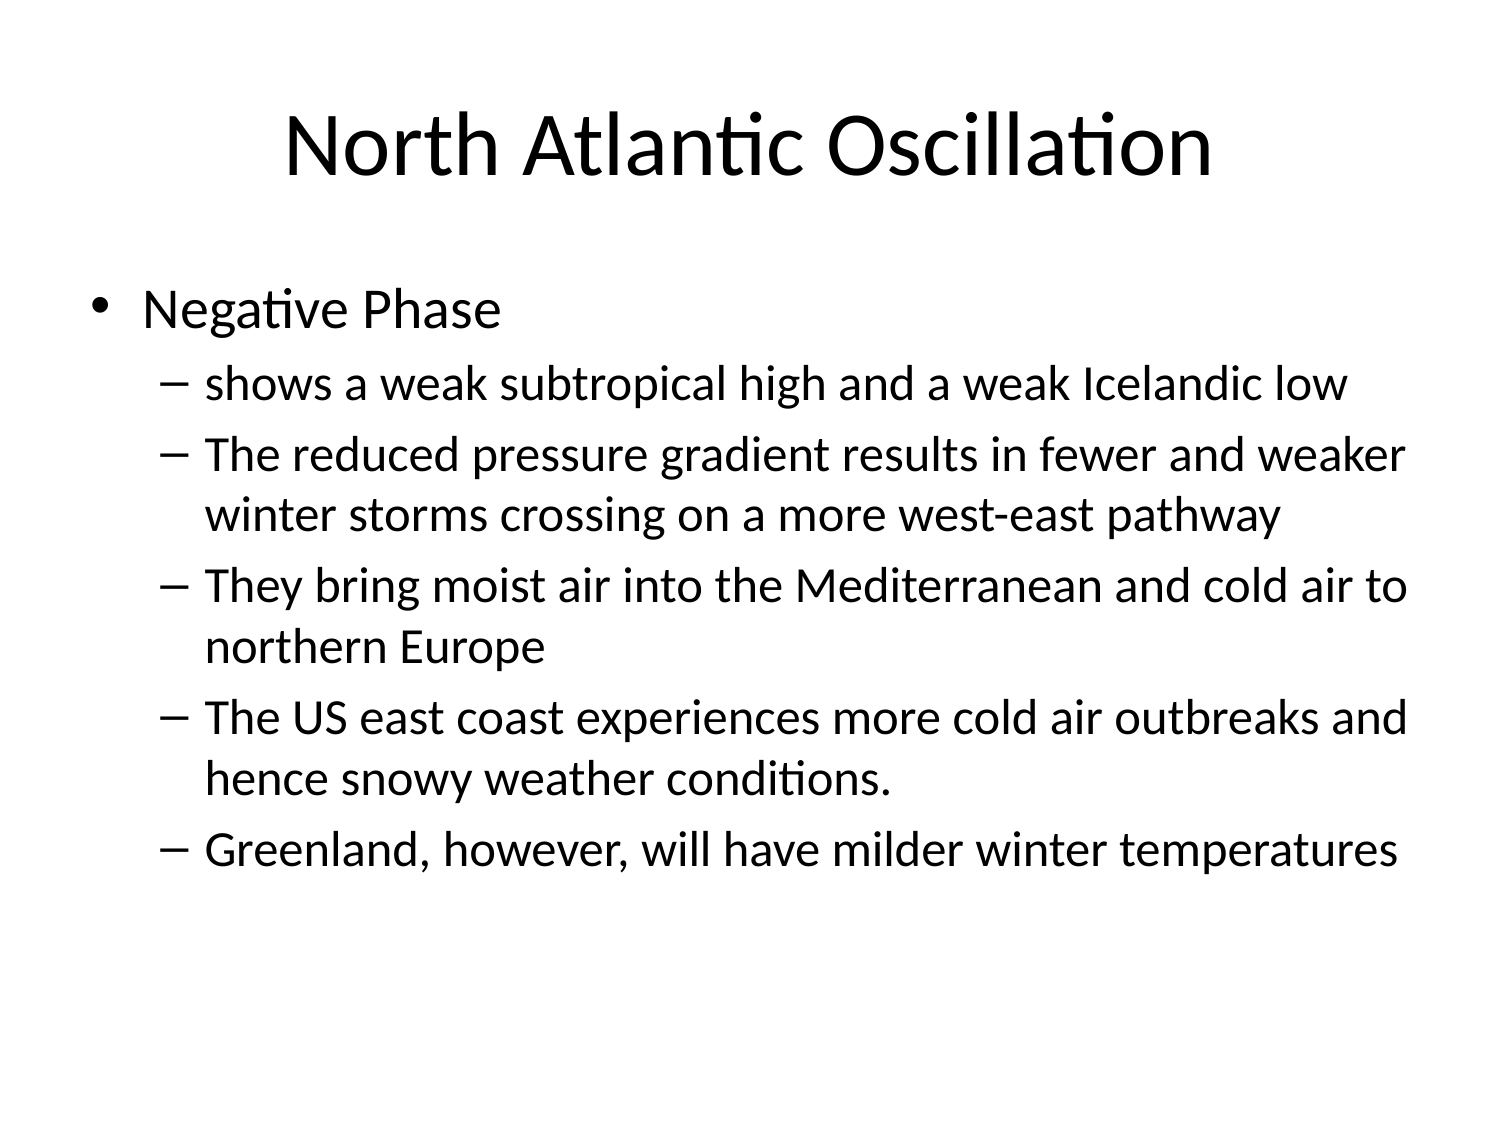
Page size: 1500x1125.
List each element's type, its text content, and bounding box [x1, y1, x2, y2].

list Negative Phase shows a weak subtropical high and a weak Icelandic low The reduced pressure gradient results in fewer and weaker winter storms crossing on a more west-east pathway They bring moist air into the Mediterranean and cold air to northern Europe The US east coast experiences more cold air outbreaks and hence snowy weather conditions. Greenland, however, will have milder winter temperatures [75, 262, 1425, 1005]
title North Atlantic Oscillation [75, 45, 1425, 233]
